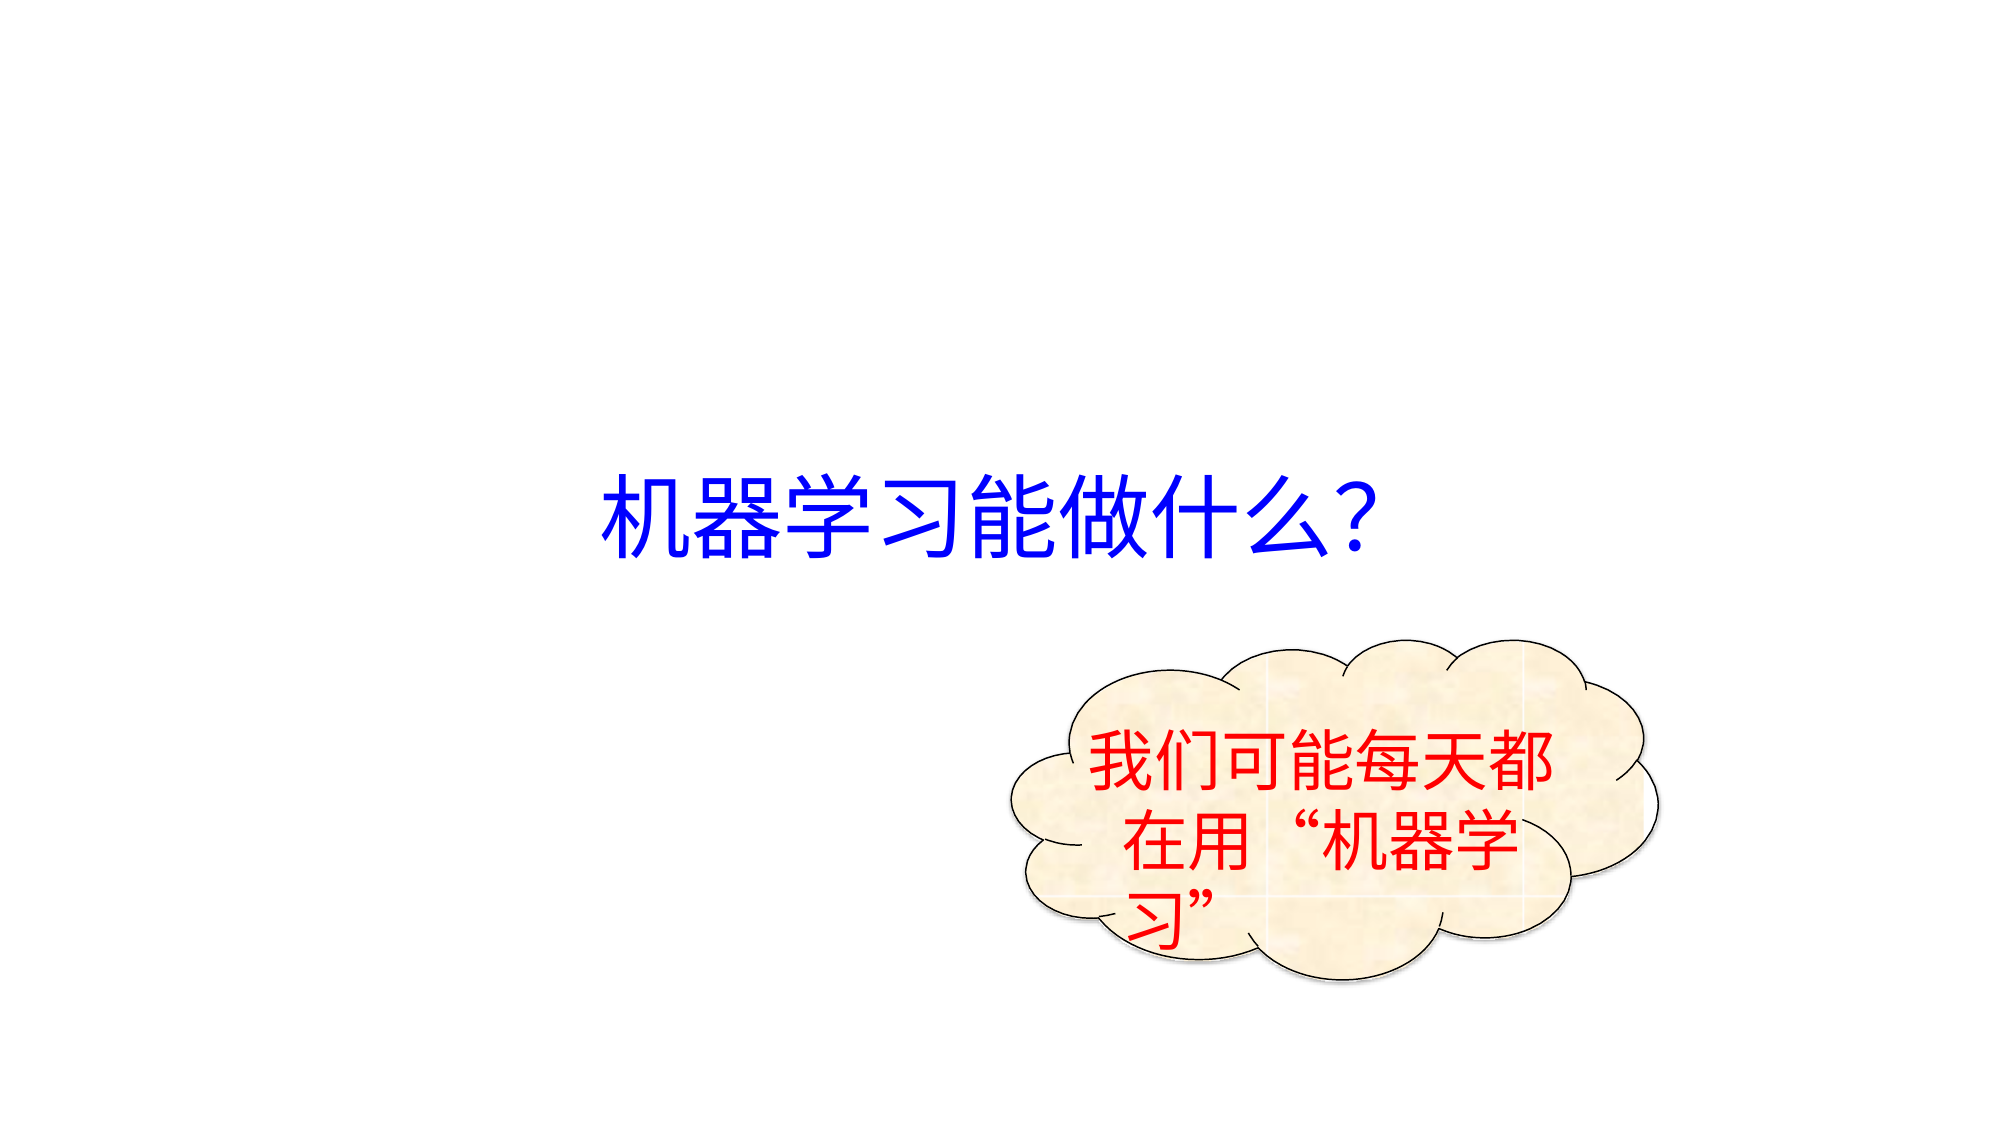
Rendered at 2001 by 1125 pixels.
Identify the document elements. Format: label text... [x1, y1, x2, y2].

text_box 机器学习能做什么？ [597, 463, 1427, 570]
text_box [1003, 635, 1666, 991]
